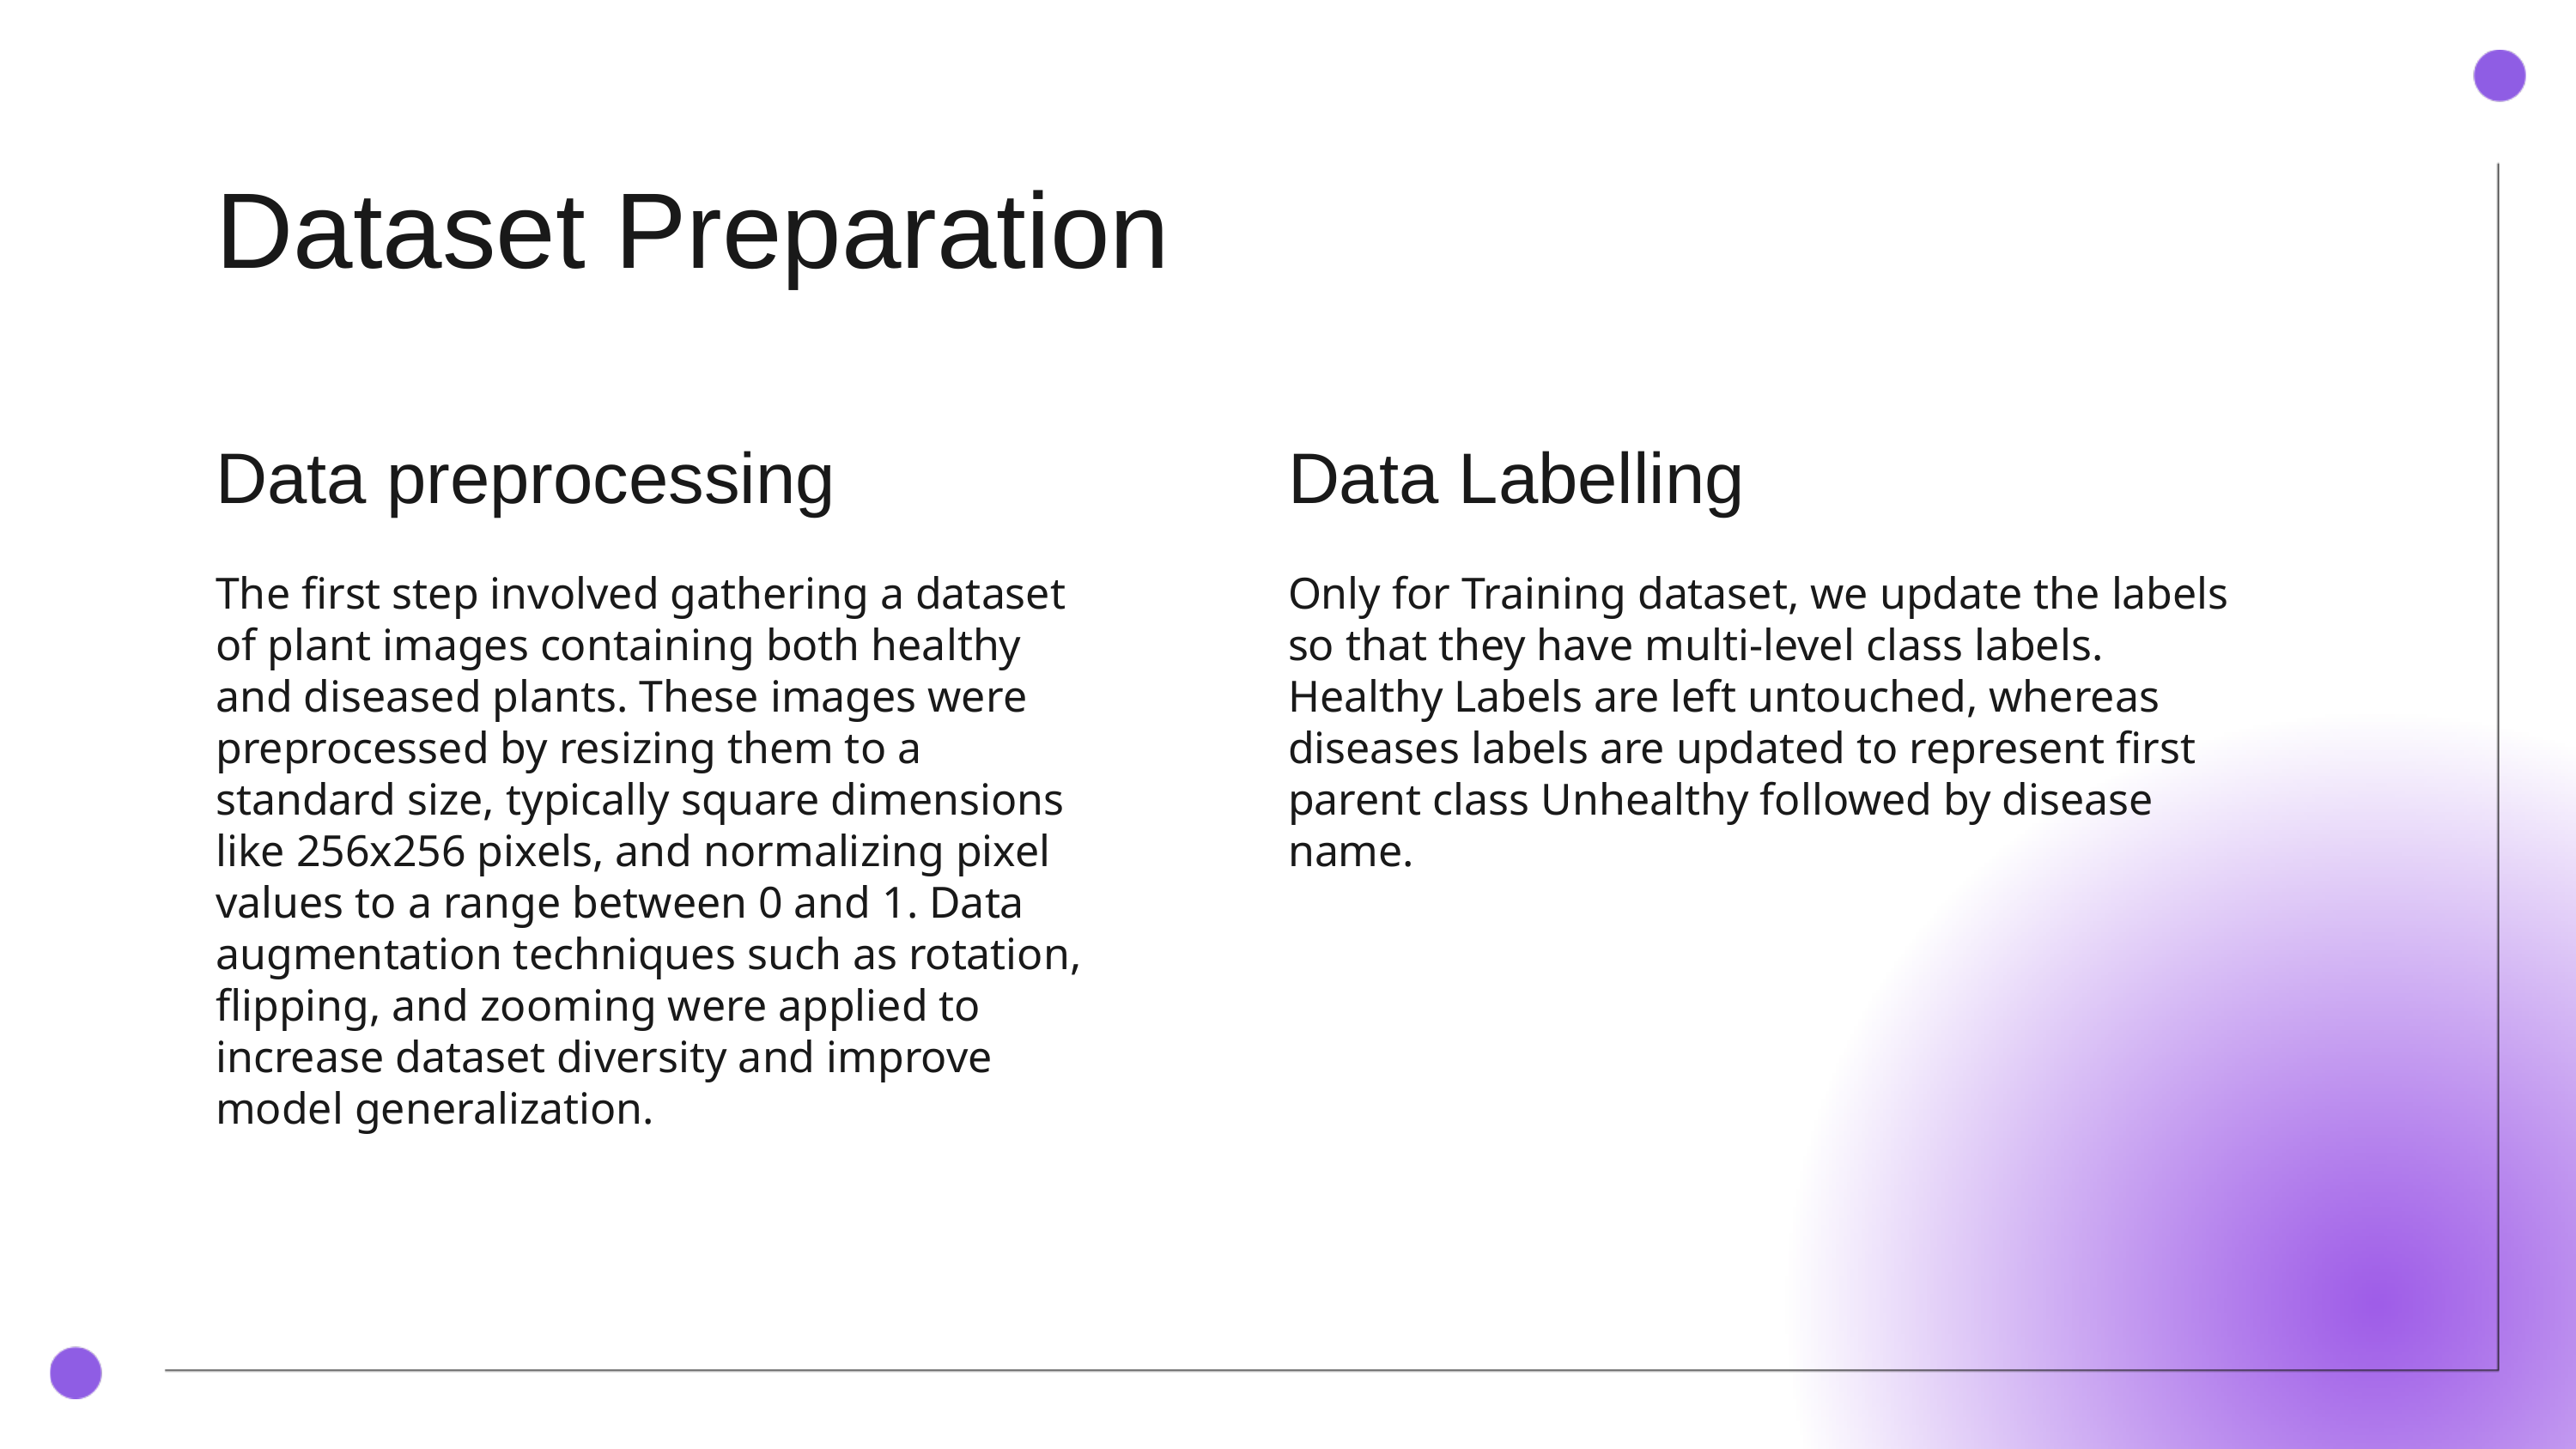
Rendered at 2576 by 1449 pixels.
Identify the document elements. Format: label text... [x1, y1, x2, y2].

text_box Only for Training dataset, we update the labels so that they have multi-level class labels. Healthy Labels are left untouched, whereas diseases labels are updated to represent first parent class Unhealthy followed by disease name. [1287, 566, 2235, 927]
text_box [1728, 653, 2576, 1449]
text_box [50, 50, 2526, 1399]
text_box Data Labelling [1288, 432, 2272, 518]
text_box Dataset Preparation [216, 161, 2360, 290]
text_box The first step involved gathering a dataset of plant images containing both healthy and diseased plants. These images were preprocessed by resizing them to a standard size, typically square dimensions like 256x256 pixels, and normalizing pixel values to a range between 0 and 1. Data augmentation techniques such as rotation, flipping, and zooming were applied to increase dataset diversity and improve model generalization. [216, 566, 1085, 1185]
text_box Data preprocessing [216, 432, 1200, 518]
